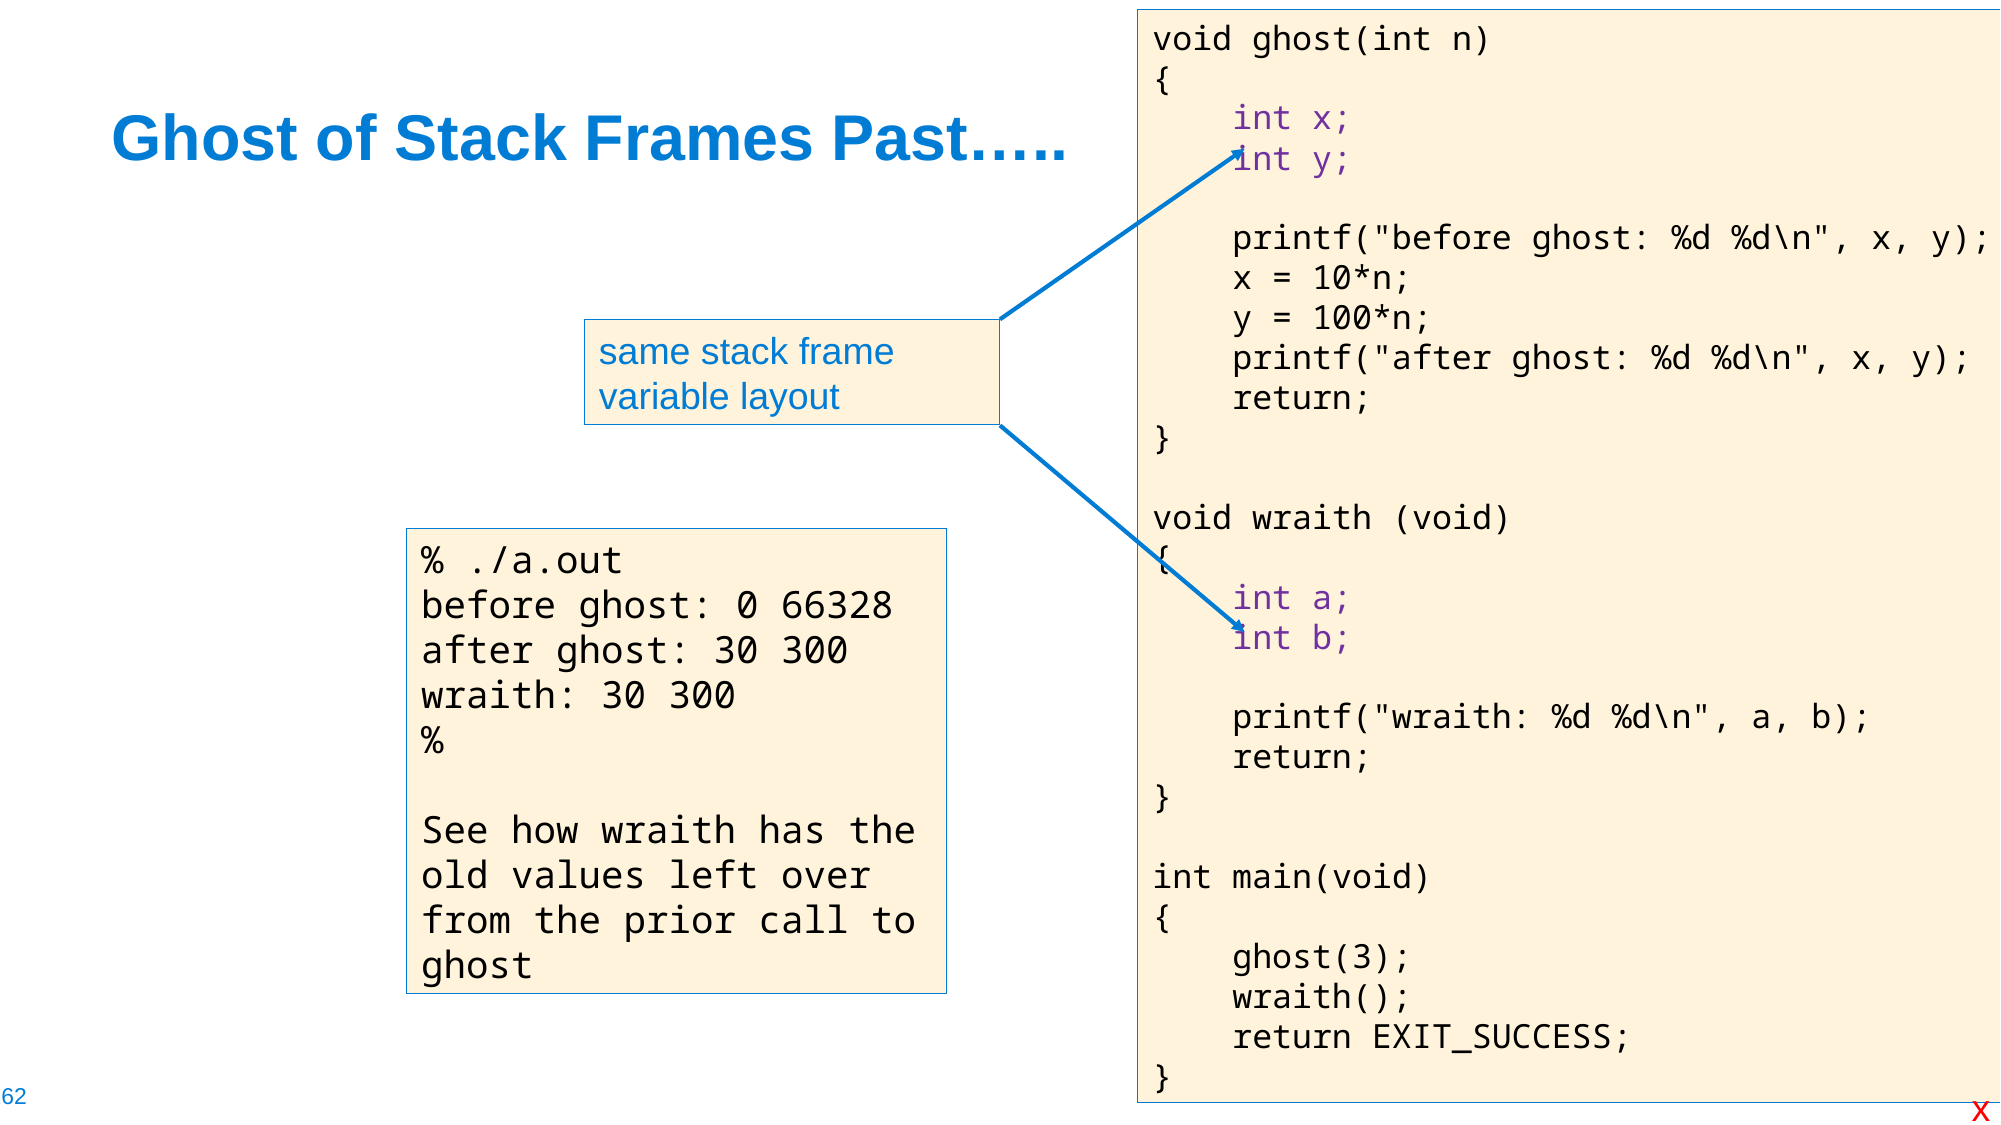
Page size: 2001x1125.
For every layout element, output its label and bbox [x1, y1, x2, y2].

text_box [406, 528, 947, 994]
text_box [584, 9, 2000, 1125]
title [96, 64, 1137, 183]
